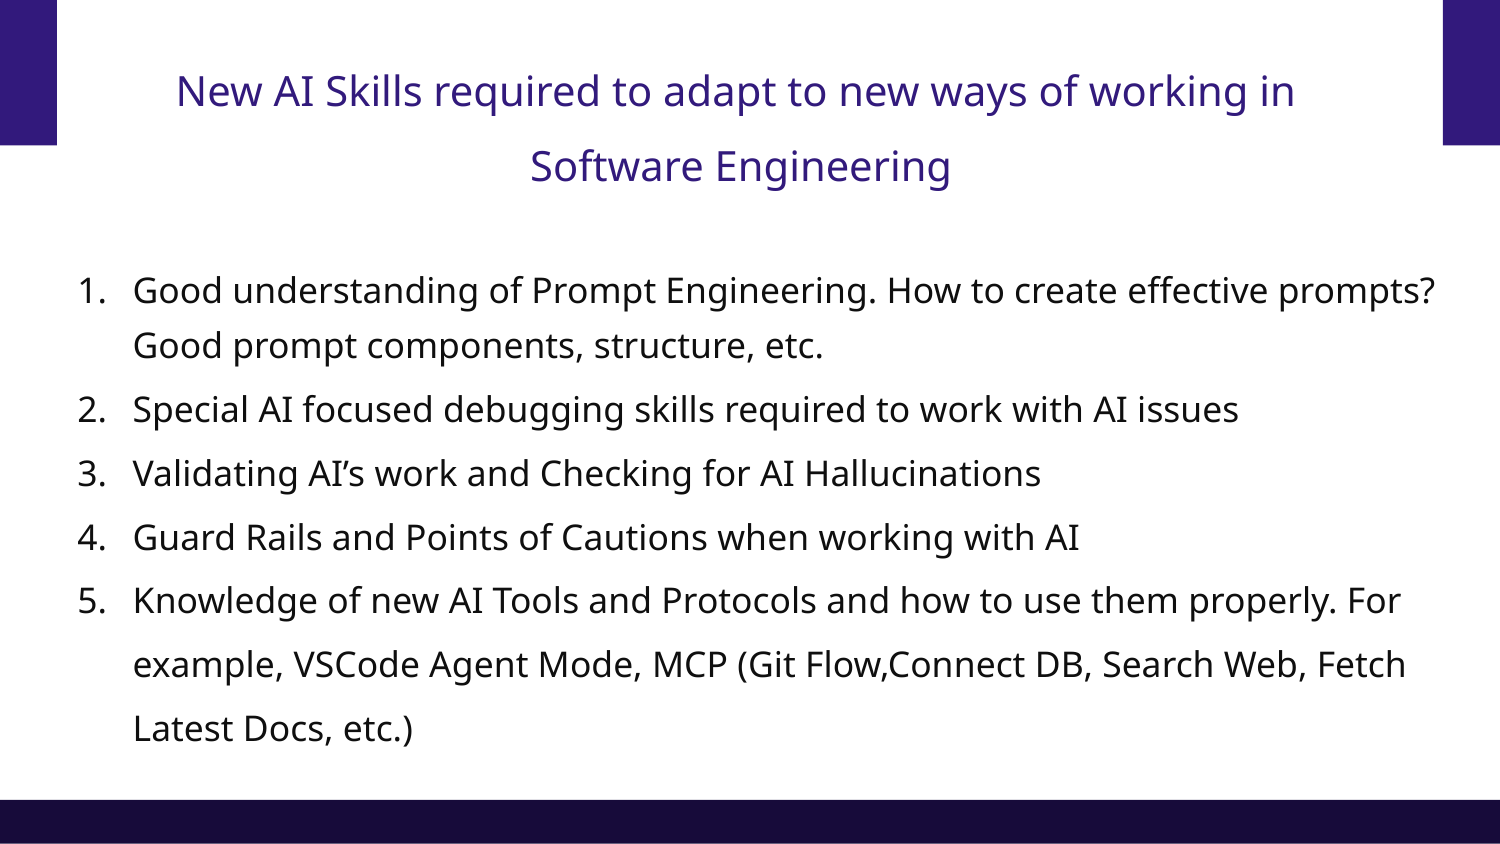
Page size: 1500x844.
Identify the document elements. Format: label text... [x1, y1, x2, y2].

title New AI Skills required to adapt to new ways of working in Software Engineering [59, 25, 1423, 191]
list Good understanding of Prompt Engineering. How to create effective prompts? Good prompt components, structure, etc. Special AI focused debugging skills required to work with AI issues Validating AI’s work and Checking for AI Hallucinations Guard Rails and Points of Cautions when working with AI Knowledge of new AI Tools and Protocols and how to use them properly. For example, VSCode Agent Mode, MCP (Git Flow,Connect DB, Search Web, Fetch Latest Docs, etc.) [42, 240, 1458, 636]
